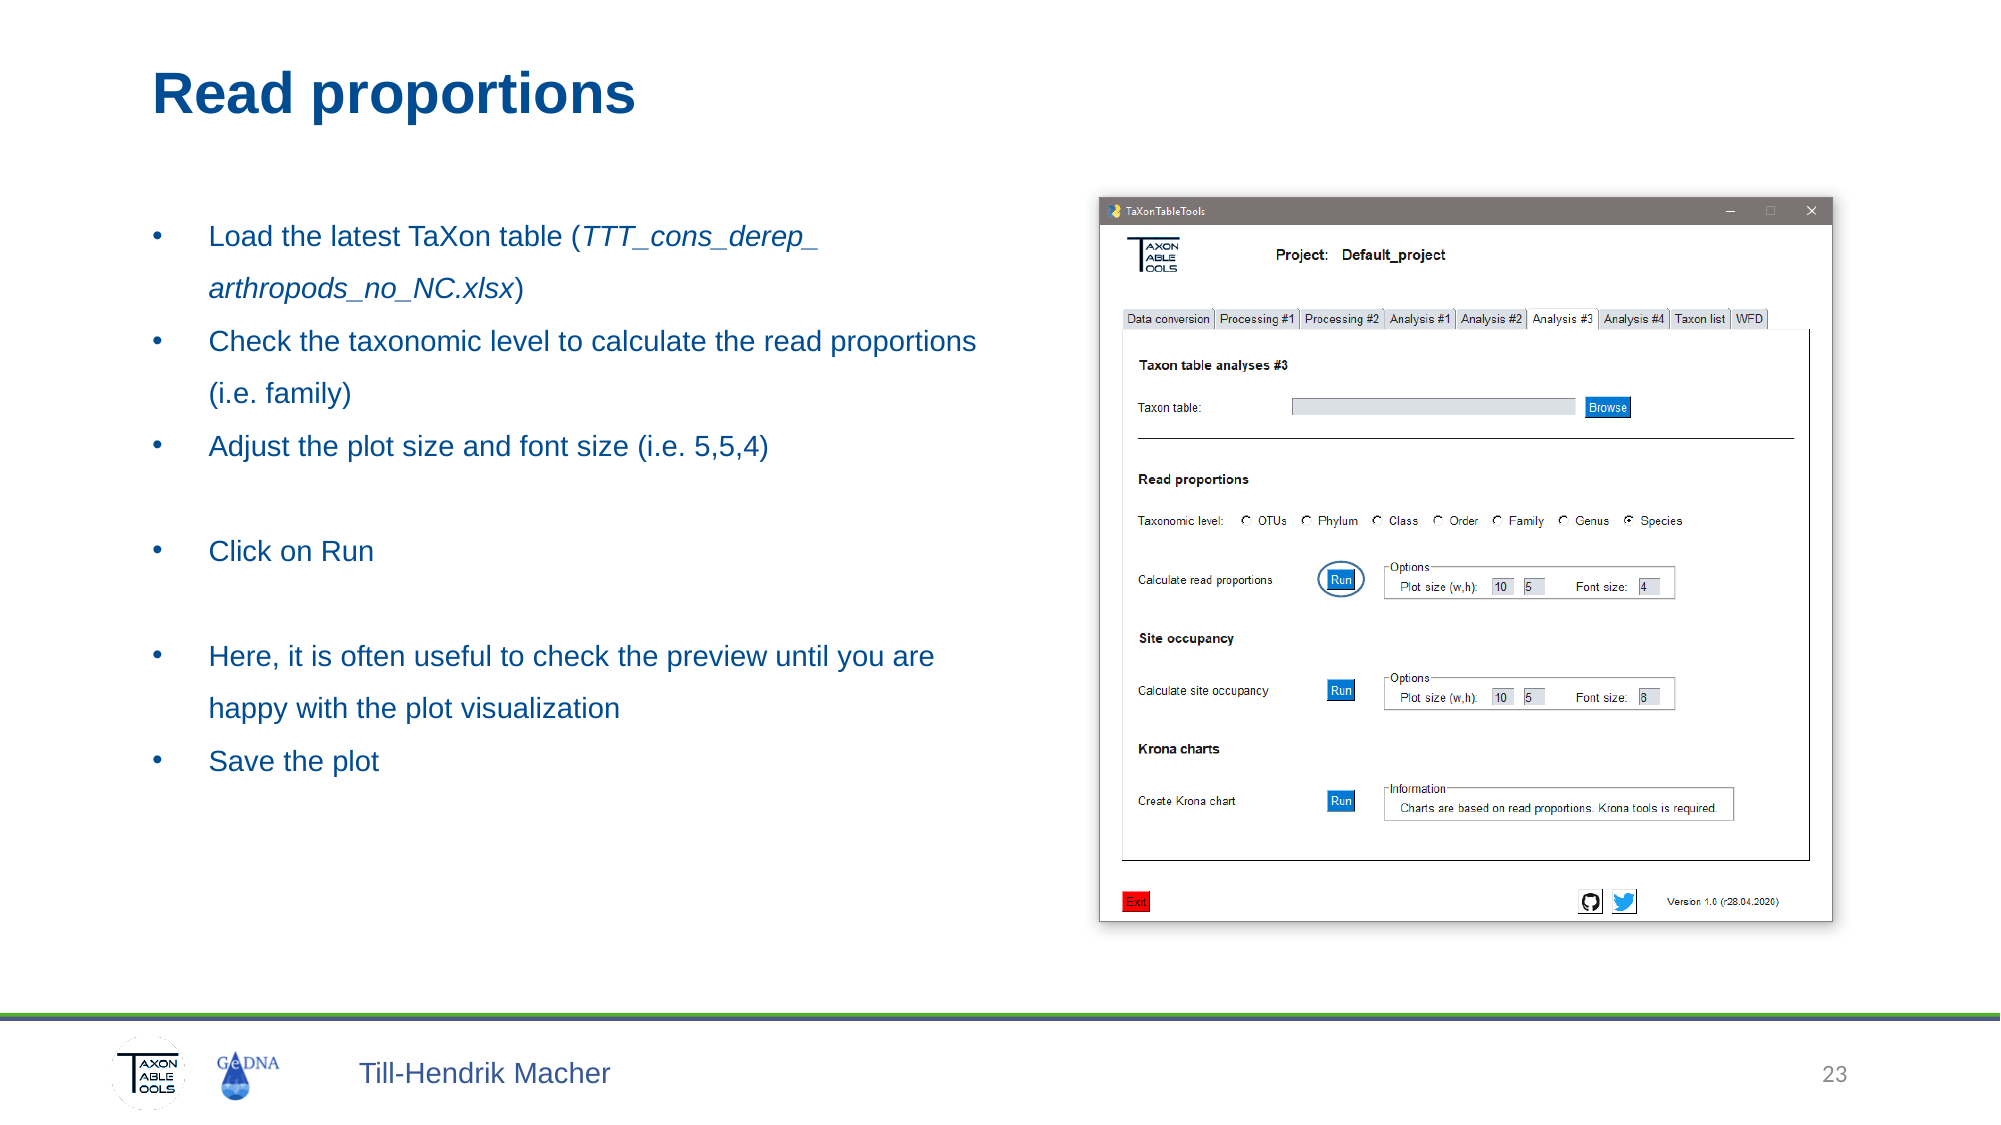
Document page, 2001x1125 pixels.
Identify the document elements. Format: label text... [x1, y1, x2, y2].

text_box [110, 1035, 635, 1110]
text_box 23 [1412, 1042, 1863, 1103]
text_box Load the latest TaXon table (TTT_cons_derep_ arthropods_no_NC.xlsx) Check the taxonomic level to calculate the read proportions (i.e. family) Adjust the plot size and font size (i.e. 5,5,4) Click on Run Here, it is often useful to check the preview until you are happy with the plot visualization Save the plot [137, 192, 1015, 952]
picture [1062, 172, 1873, 953]
text_box Read proportions [137, 0, 1863, 189]
